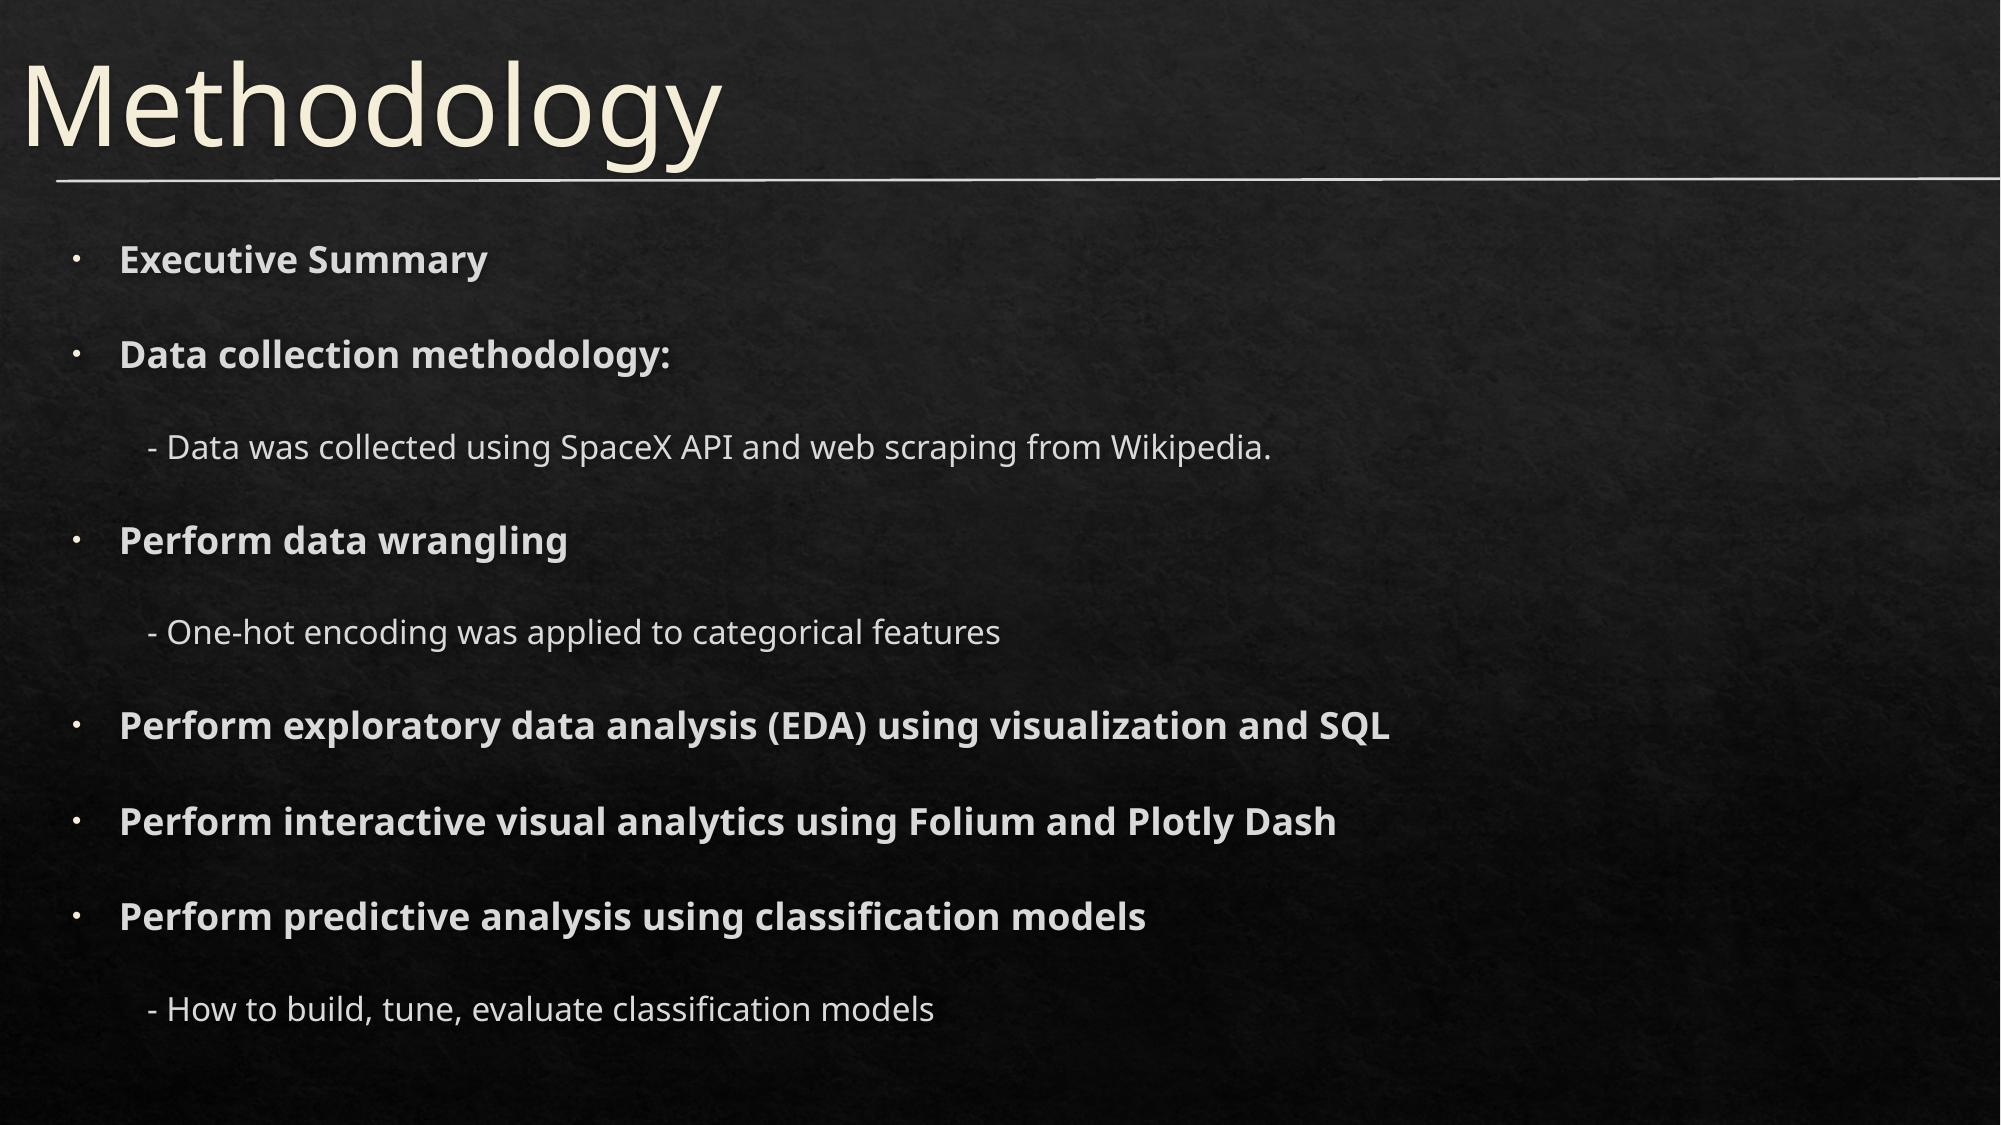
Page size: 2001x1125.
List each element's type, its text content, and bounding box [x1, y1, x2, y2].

title Methodology [2, 31, 740, 179]
subtitle Executive Summary Data collection methodology: - Data was collected using SpaceX API and web scraping from Wikipedia. Perform data wrangling - One-hot encoding was applied to categorical features Perform exploratory data analysis (EDA) using visualization and SQL Perform interactive visual analytics using Folium and Plotly Dash Perform predictive analysis using classification models - How to build, tune, evaluate classification models [56, 219, 1966, 1058]
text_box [56, 178, 2000, 182]
